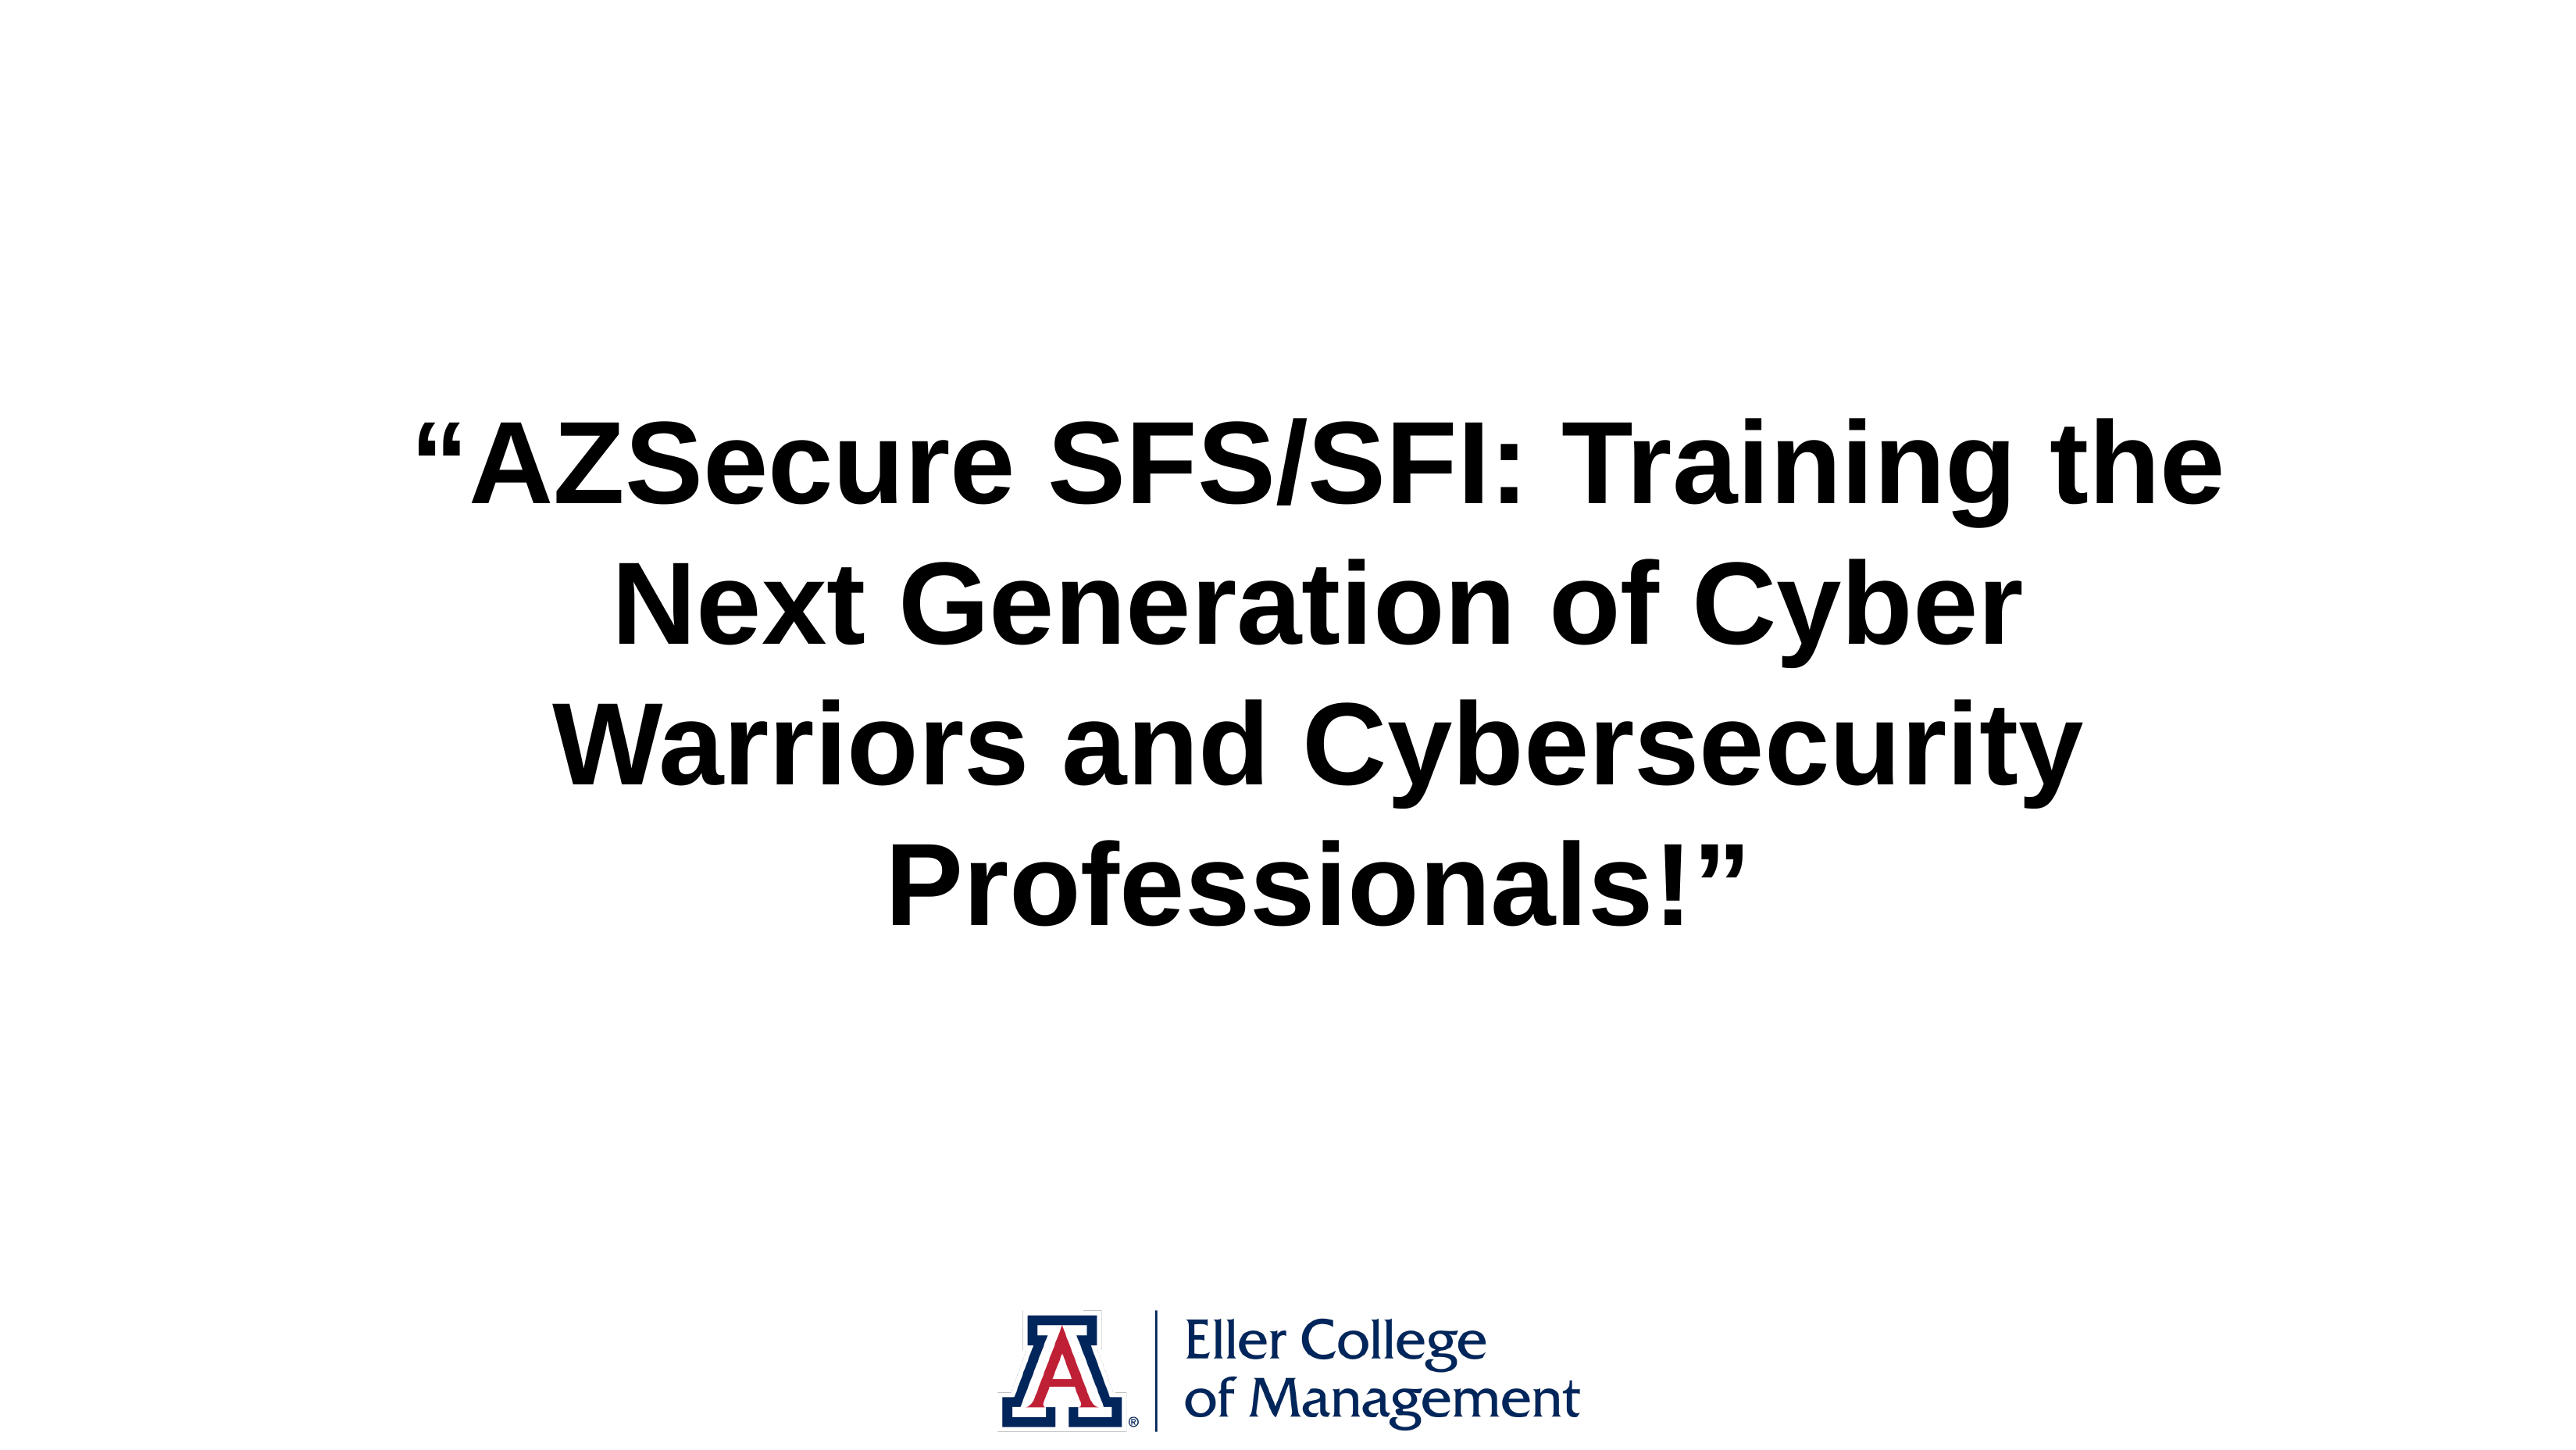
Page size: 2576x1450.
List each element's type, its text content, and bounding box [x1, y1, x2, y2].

picture [996, 1309, 1580, 1432]
title “AZSecure SFS/SFI: Training the Next Generation of Cyber Warriors and Cybersecurity Professionals!” [362, 374, 2277, 895]
